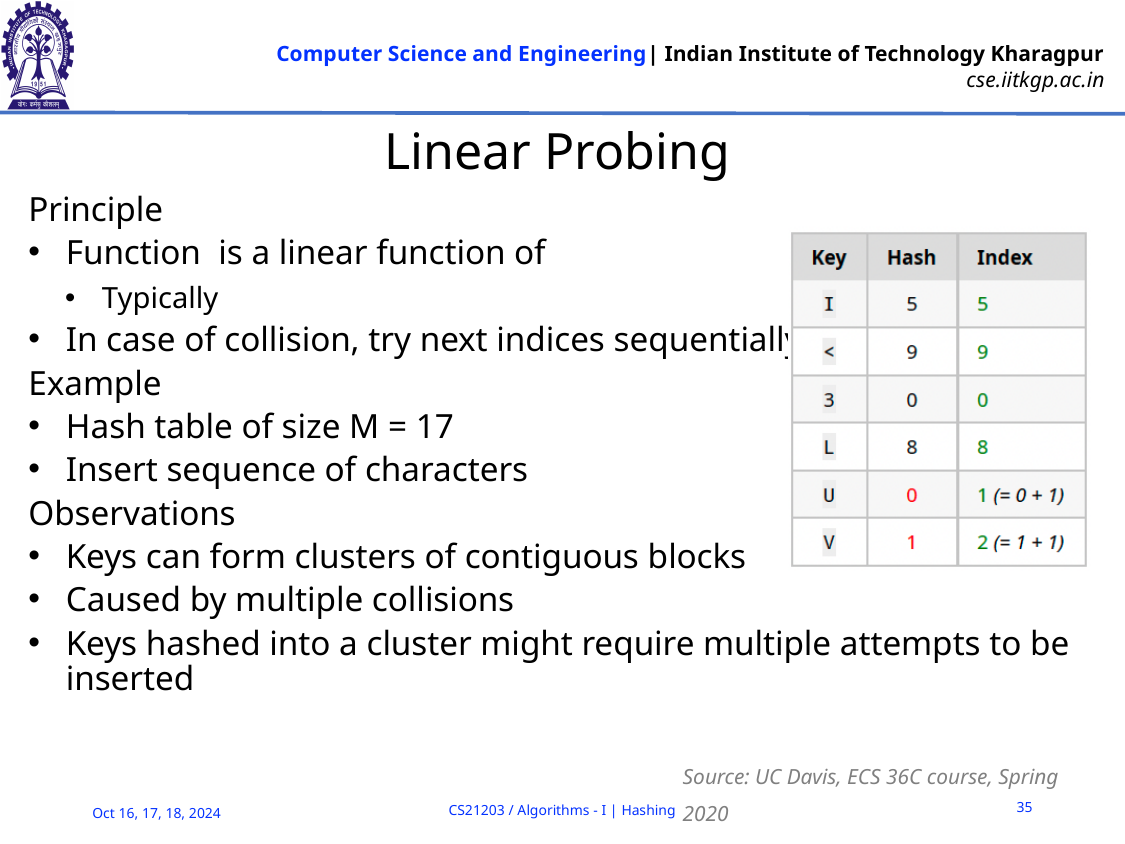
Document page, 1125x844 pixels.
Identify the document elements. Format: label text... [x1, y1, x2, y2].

text_box Source: UC Davis, ECS 36C course, Spring 2020 [668, 775, 1121, 802]
slide_number 35 [992, 802, 1048, 831]
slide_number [77, 798, 274, 844]
picture [1, 1, 74, 110]
picture [788, 226, 1091, 571]
title Linear Probing [35, 78, 1078, 221]
footer CS21203 / Algorithms - I | Hashing [185, 787, 940, 833]
